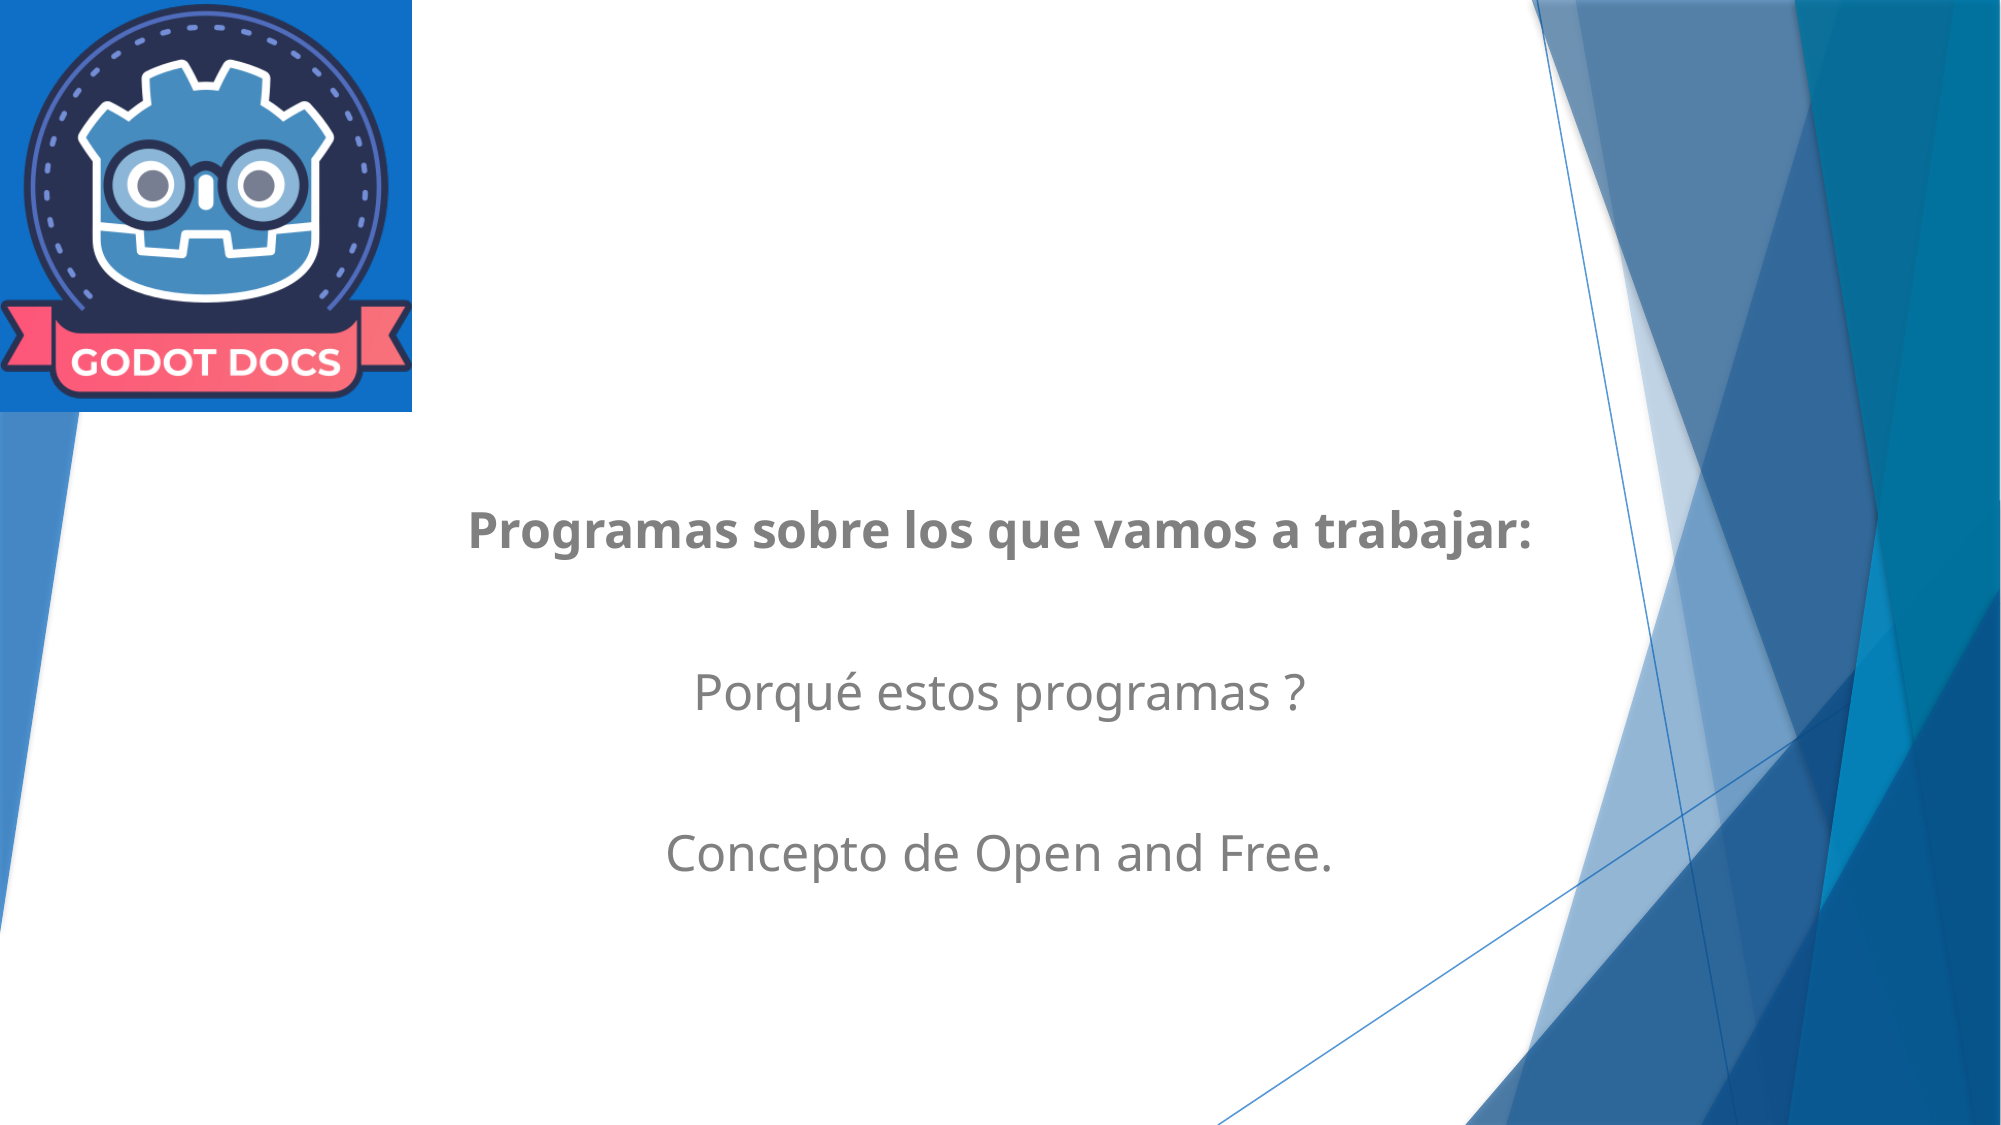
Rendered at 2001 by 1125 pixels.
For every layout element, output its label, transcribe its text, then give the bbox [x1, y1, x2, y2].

picture [0, 0, 413, 413]
subtitle Programas sobre los que vamos a trabajar: Porqué estos programas ? Concepto de Open and Free. [362, 410, 1638, 1124]
